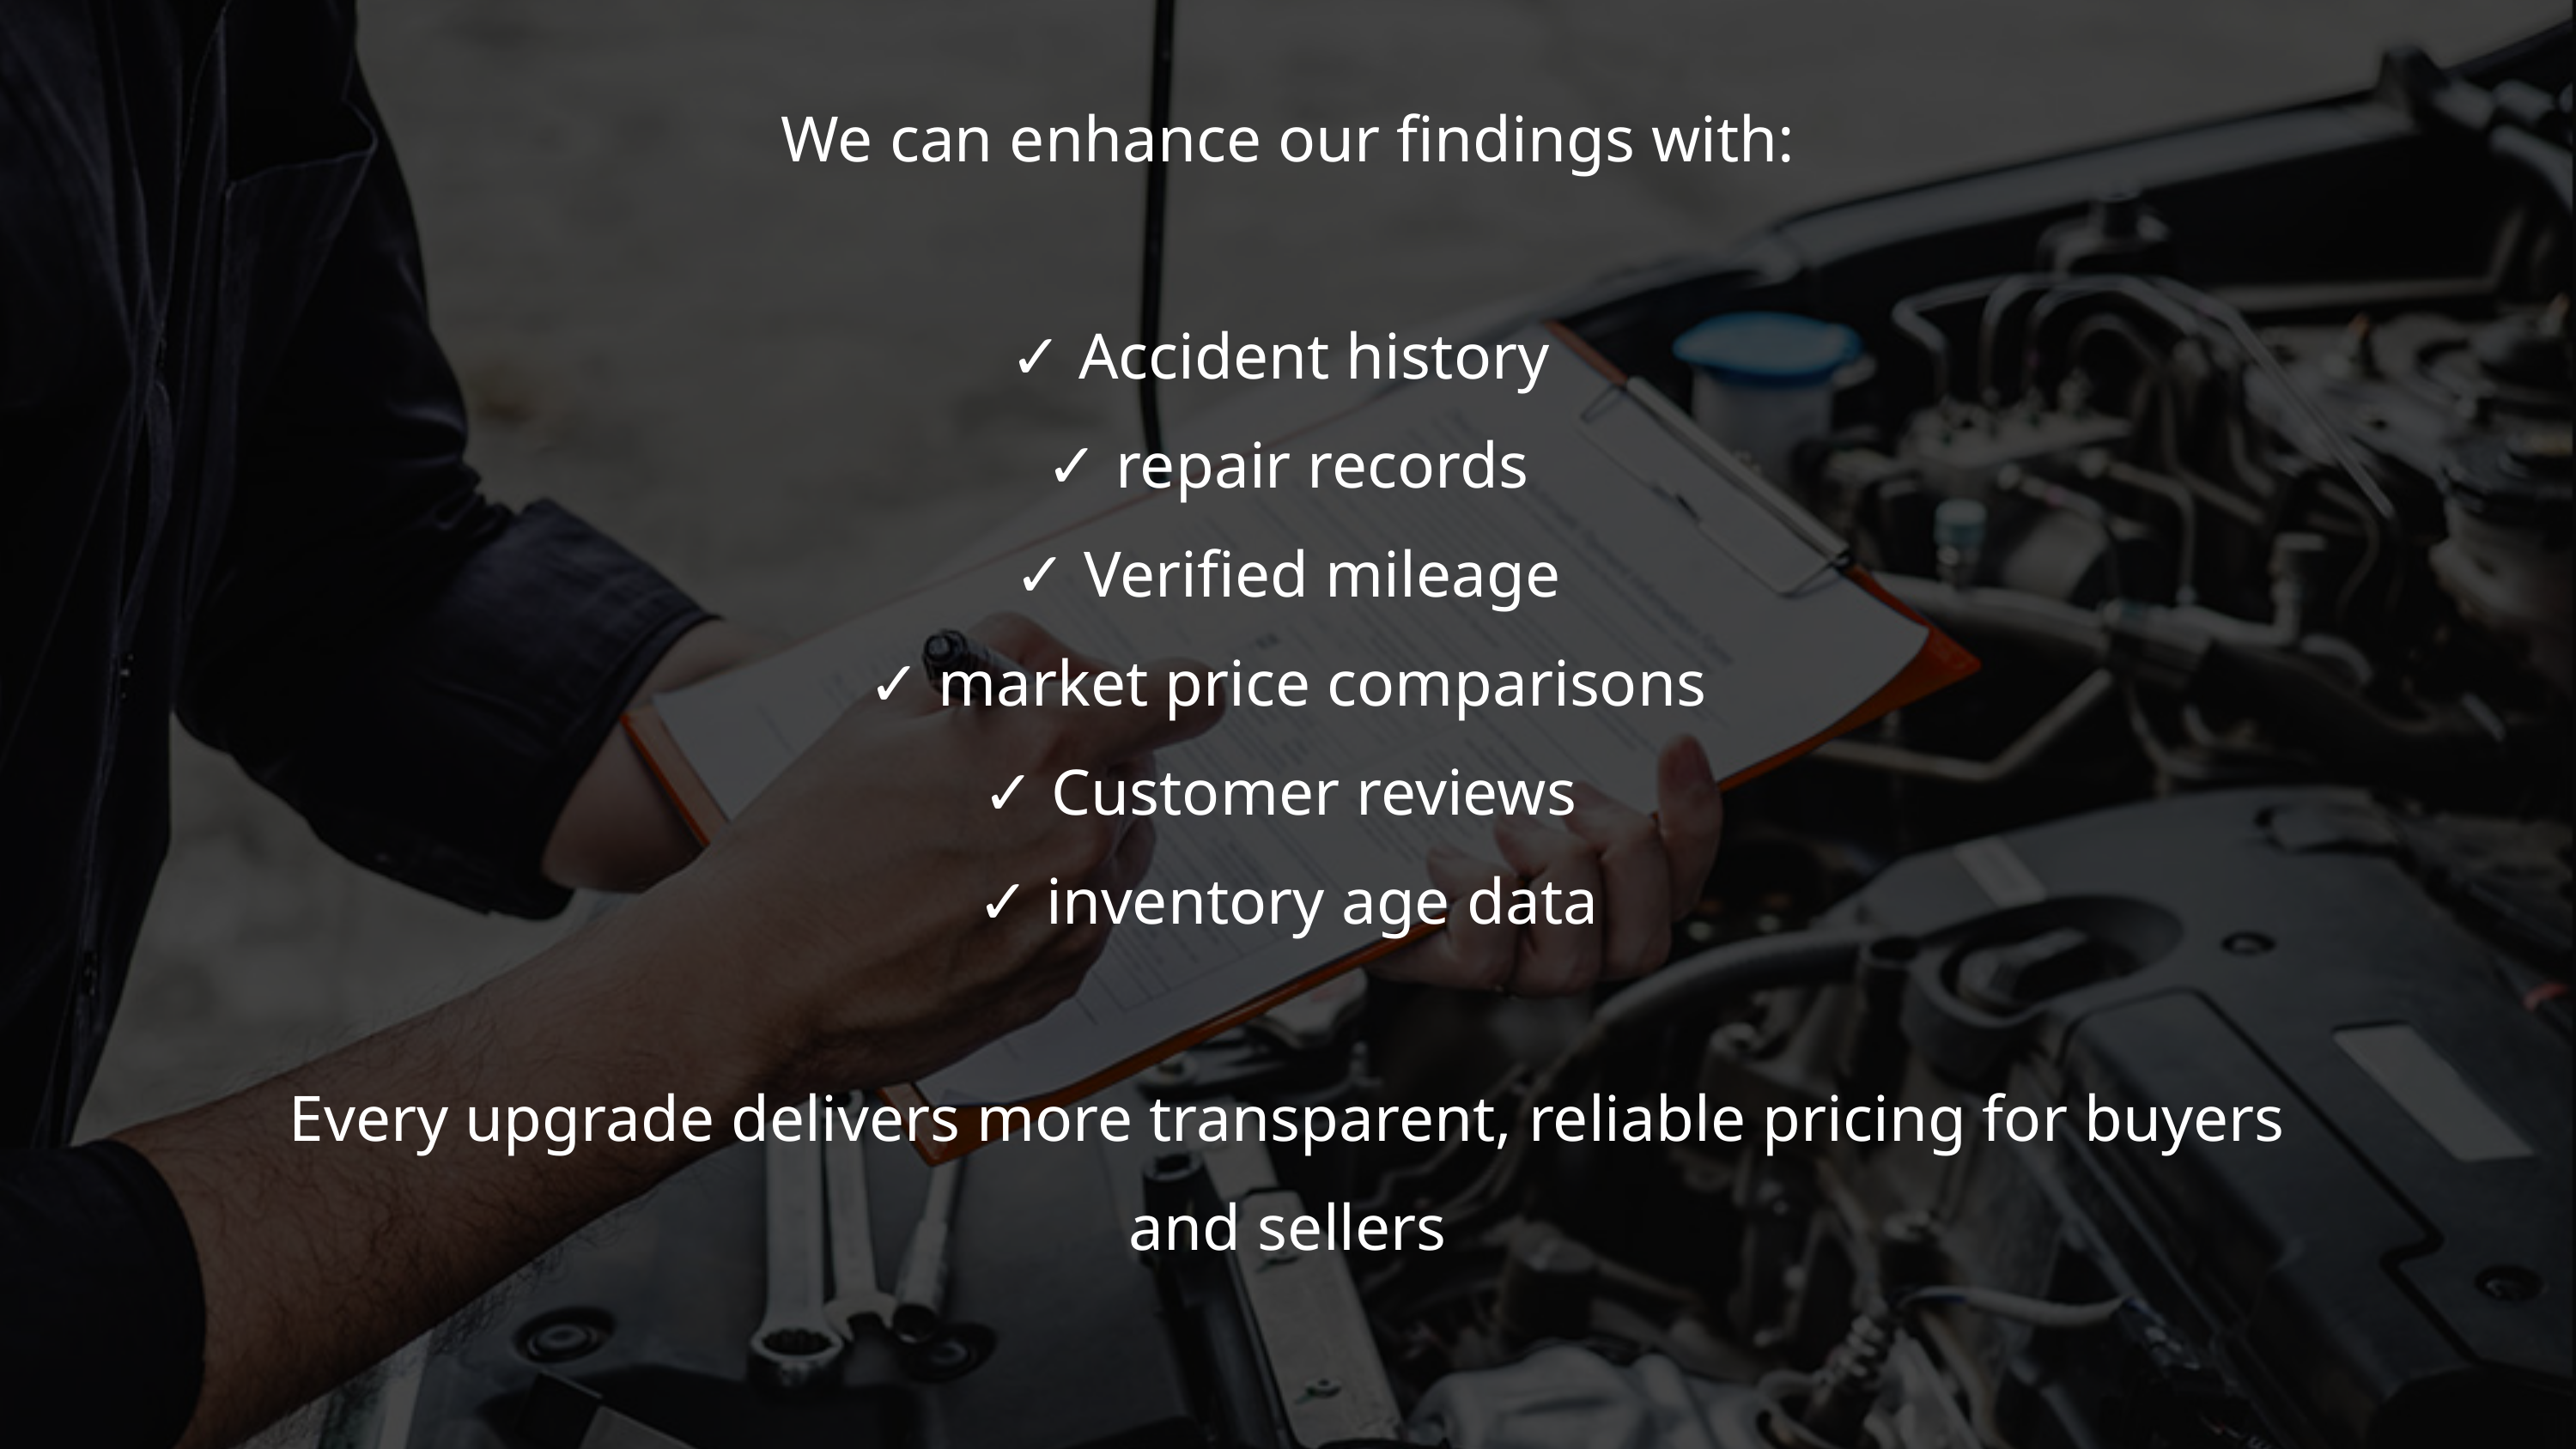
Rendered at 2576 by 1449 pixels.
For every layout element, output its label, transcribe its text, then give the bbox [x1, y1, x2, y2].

text_box [0, 0, 2576, 1449]
text_box We can enhance our findings with: ✓ Accident history ✓ repair records ✓ Verified mileage ✓ market price comparisons ✓ Customer reviews ✓ inventory age data Every upgrade delivers more transparent, reliable pricing for buyers and sellers [231, 64, 2345, 1373]
